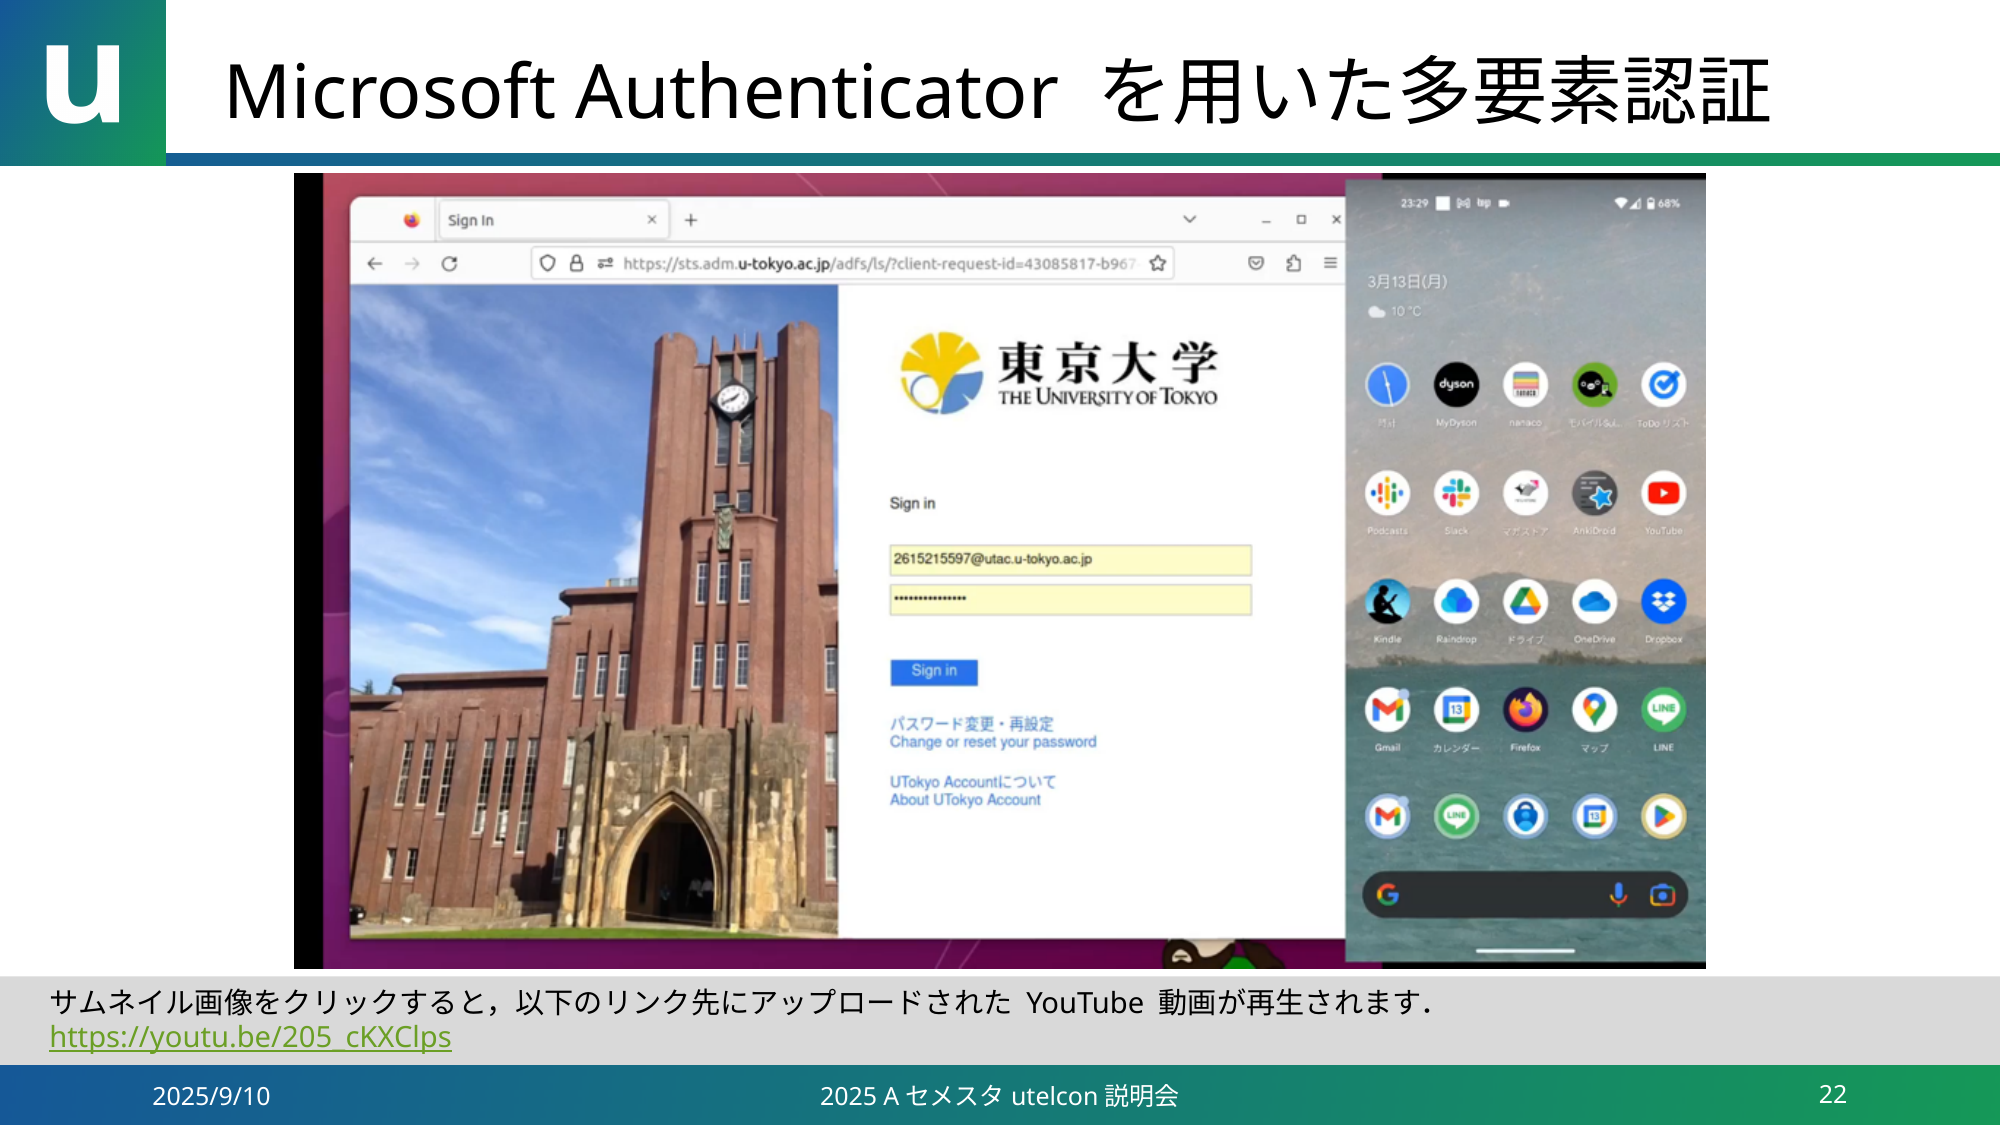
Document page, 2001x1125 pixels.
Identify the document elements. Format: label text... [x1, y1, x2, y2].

slide_number 22 [1412, 1074, 1863, 1117]
title Microsoft Authenticator を用いた多要素認証 [208, 35, 1863, 154]
footer 2025 Aセメスタutelcon説明会 [662, 1074, 1338, 1117]
text_box サムネイル画像をクリックすると，以下のリンク先にアップロードされた YouTube 動画が再生されます． https://youtu.be/205_cKXClps [34, 976, 1466, 1066]
picture [0, 0, 2000, 166]
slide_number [137, 1074, 588, 1117]
picture [0, 1067, 2000, 1125]
text_box [0, 975, 2000, 1067]
picture [293, 173, 1707, 970]
